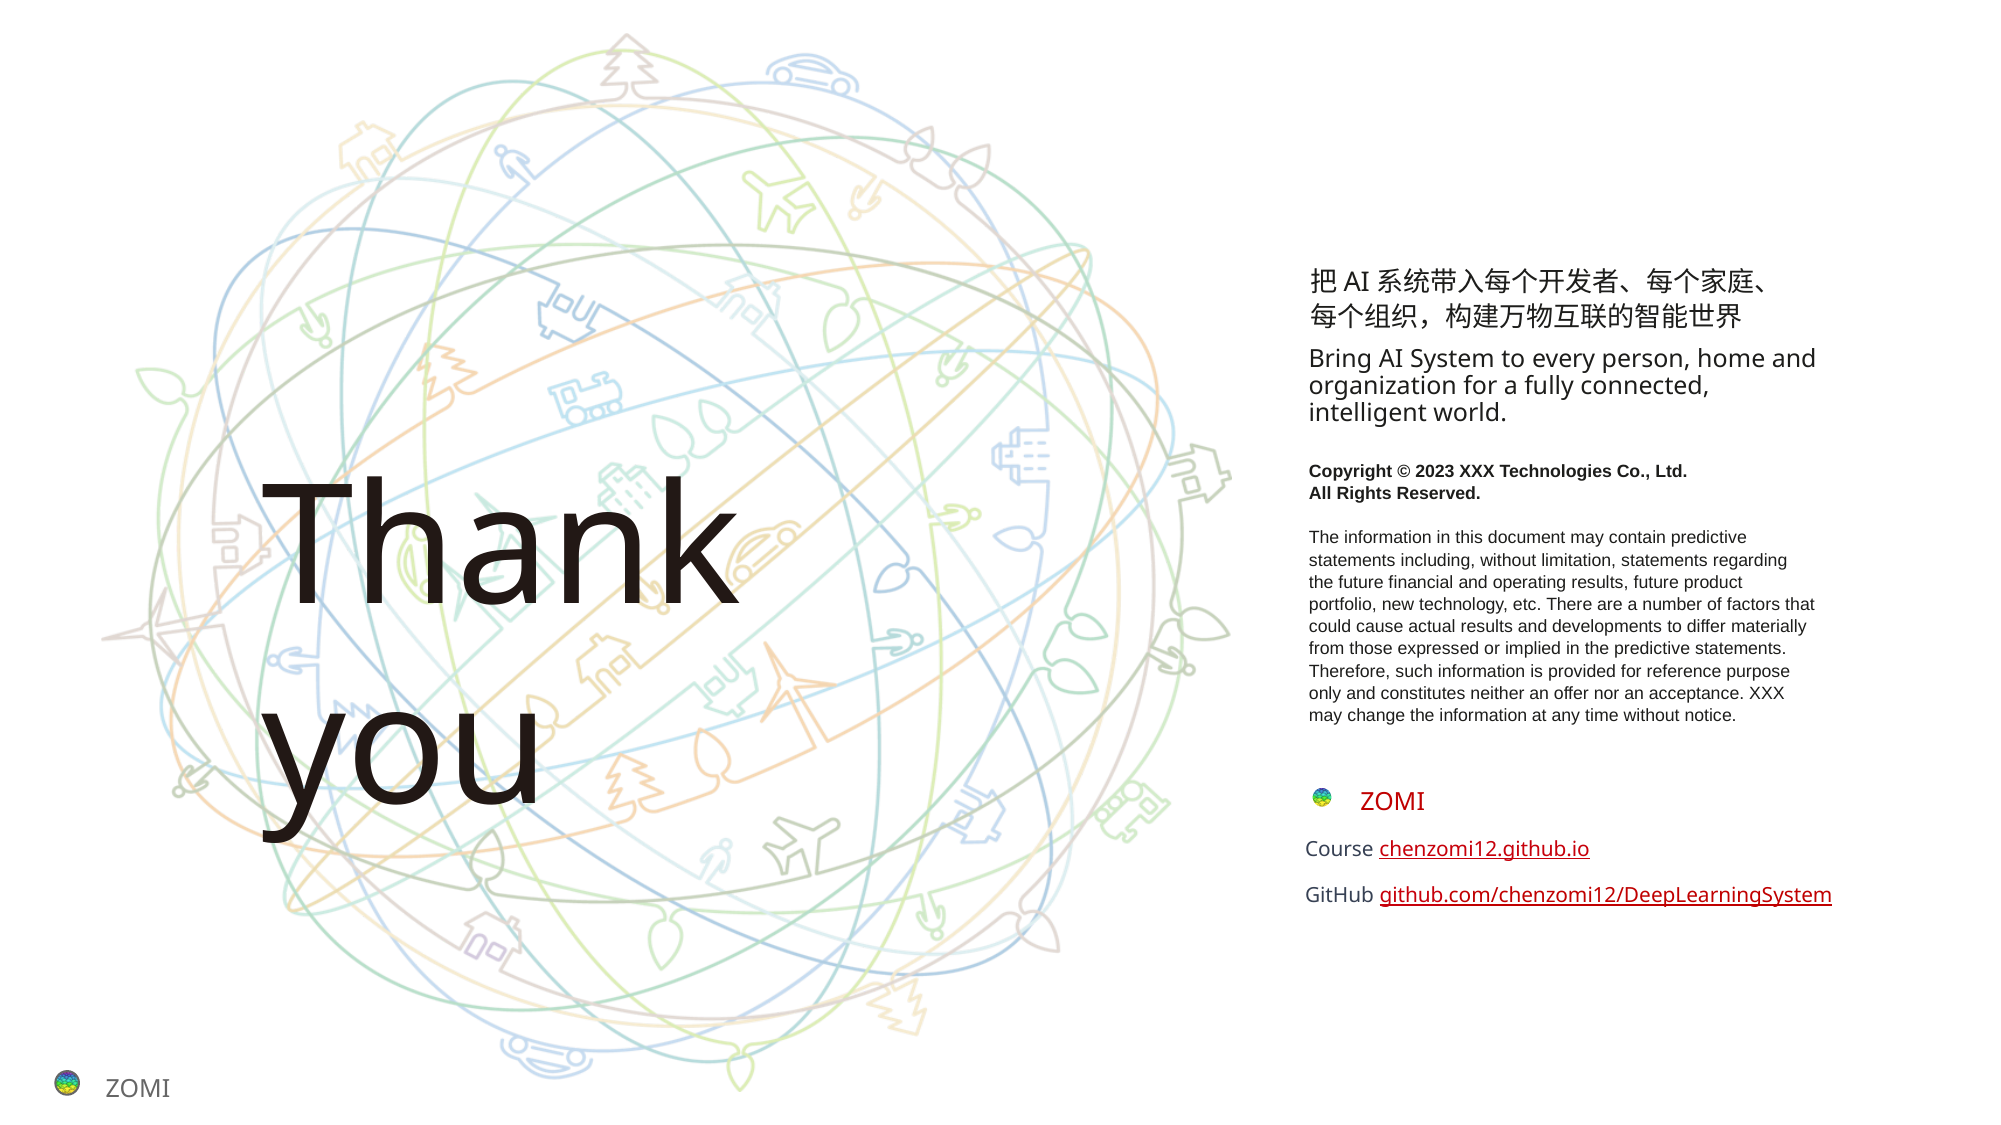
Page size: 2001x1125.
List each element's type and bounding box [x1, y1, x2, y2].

picture [1313, 788, 1331, 806]
picture [57, 1073, 77, 1093]
